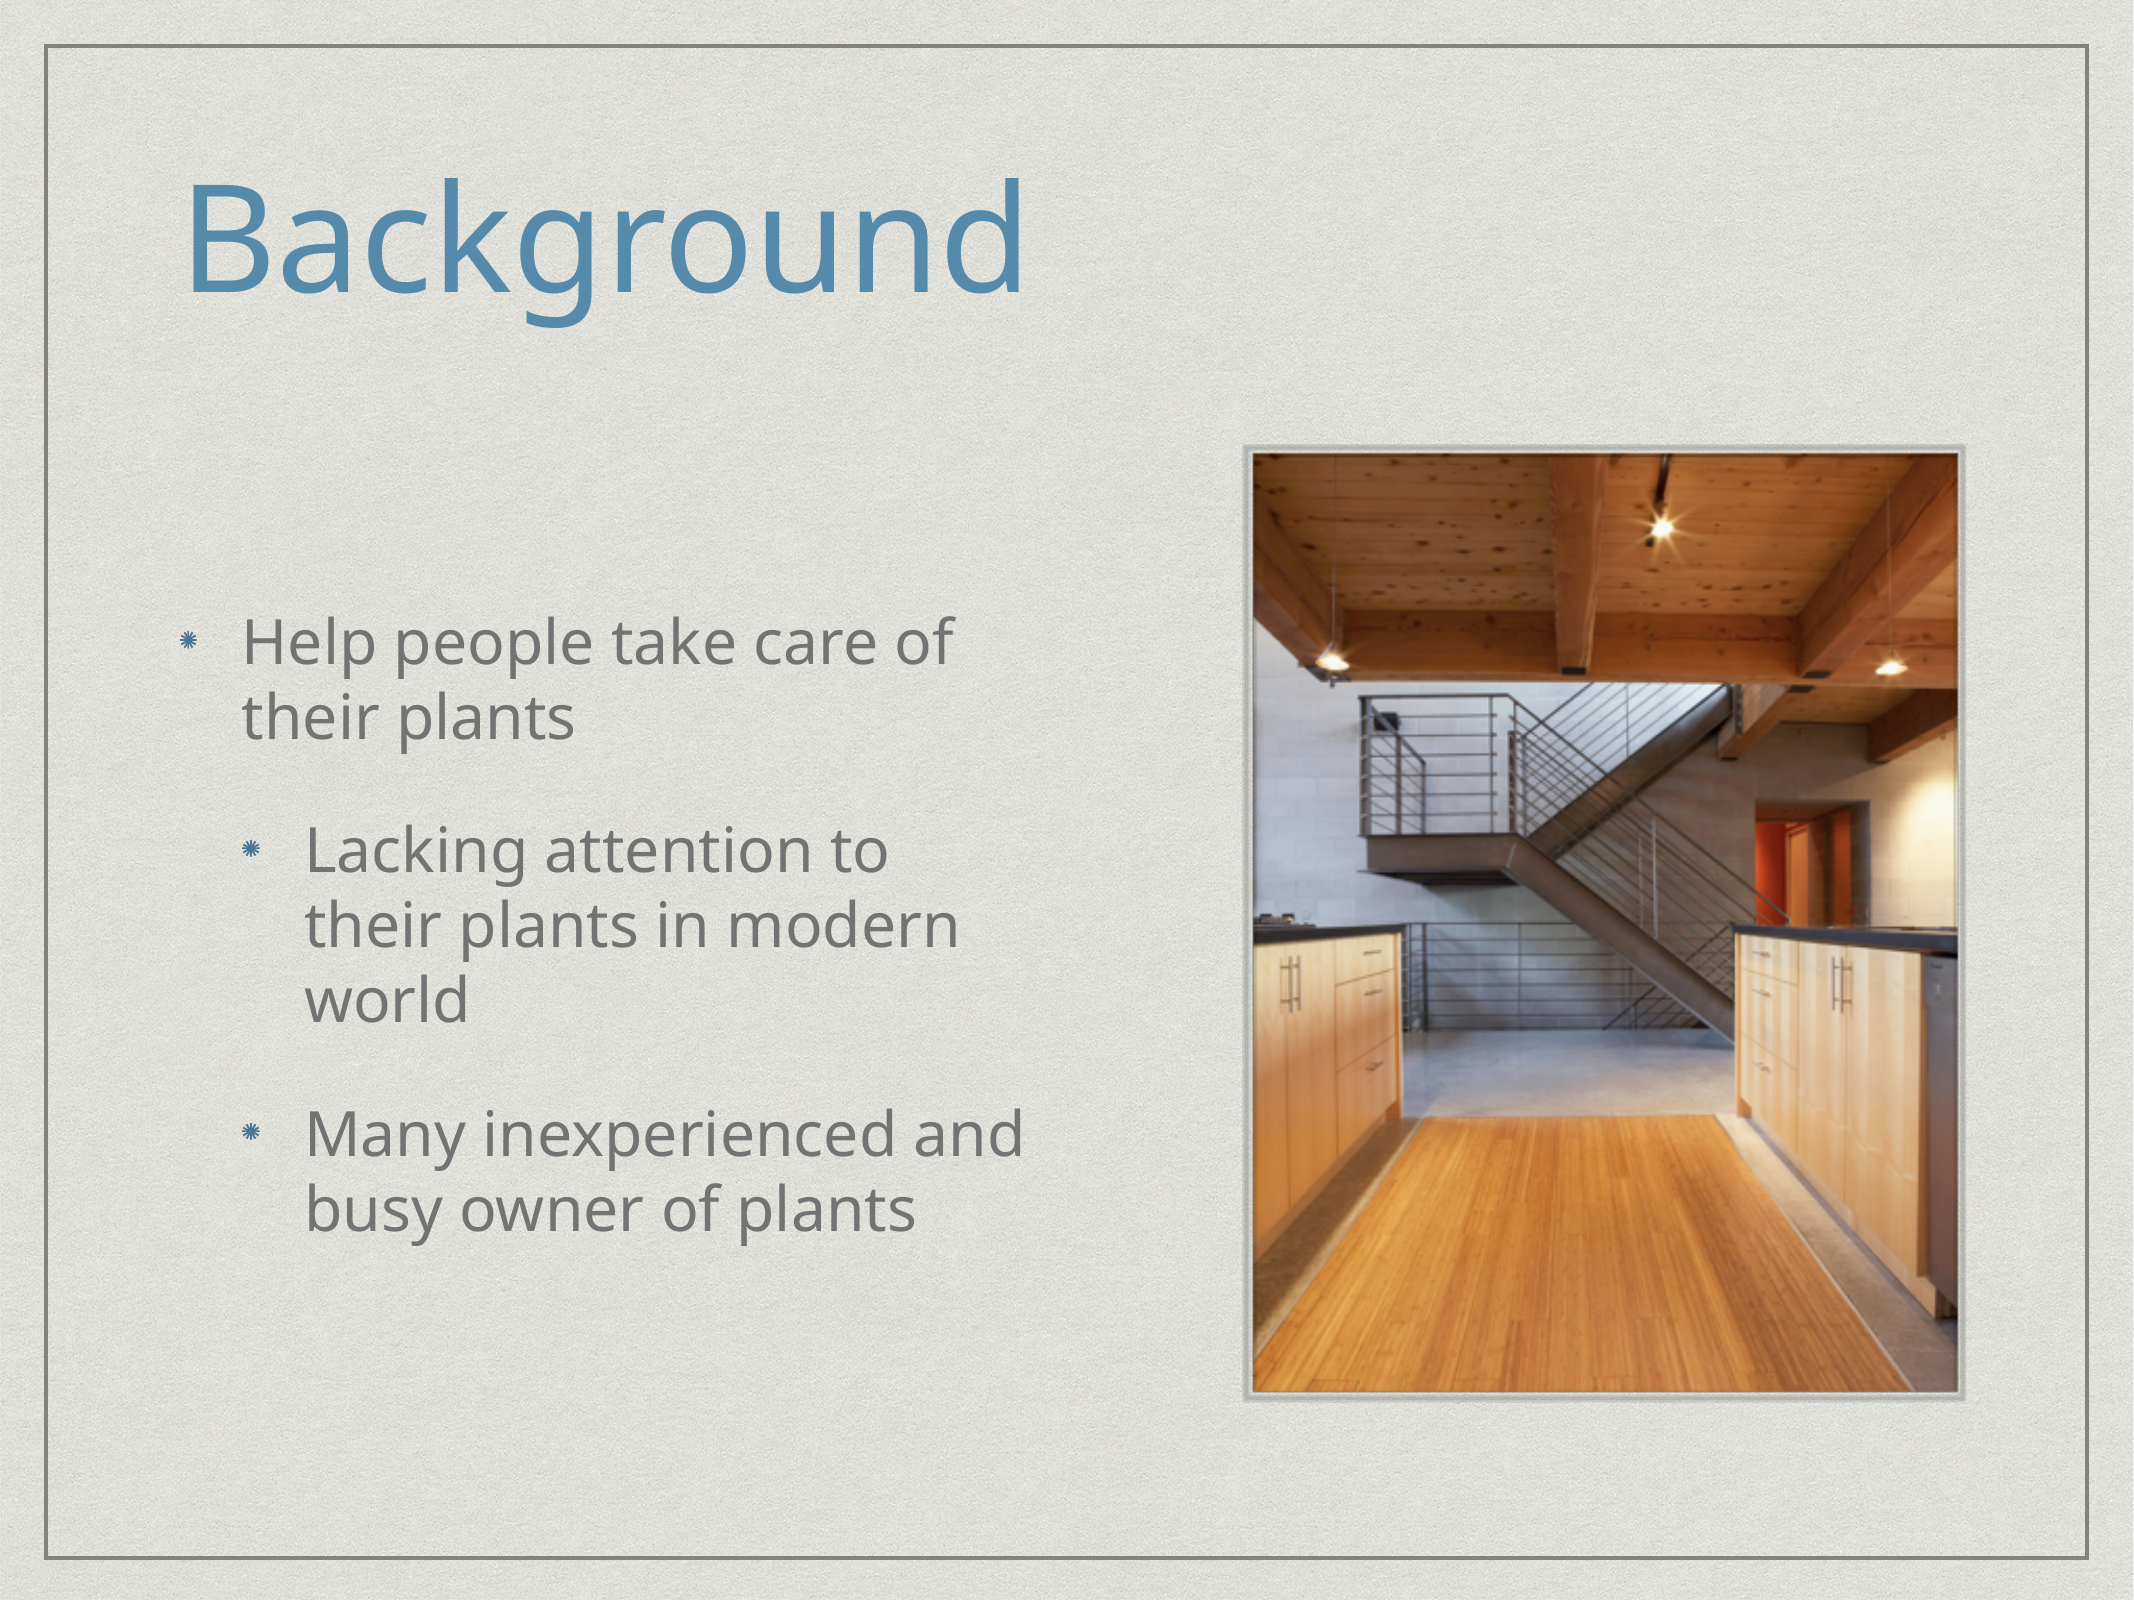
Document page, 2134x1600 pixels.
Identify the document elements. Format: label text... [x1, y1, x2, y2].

list Help people take care of their plants Lacking attention to their plants in modern world Many inexperienced and busy owner of plants [170, 453, 1047, 1393]
picture [0, 0, 2134, 1600]
title Background [170, 43, 1963, 445]
